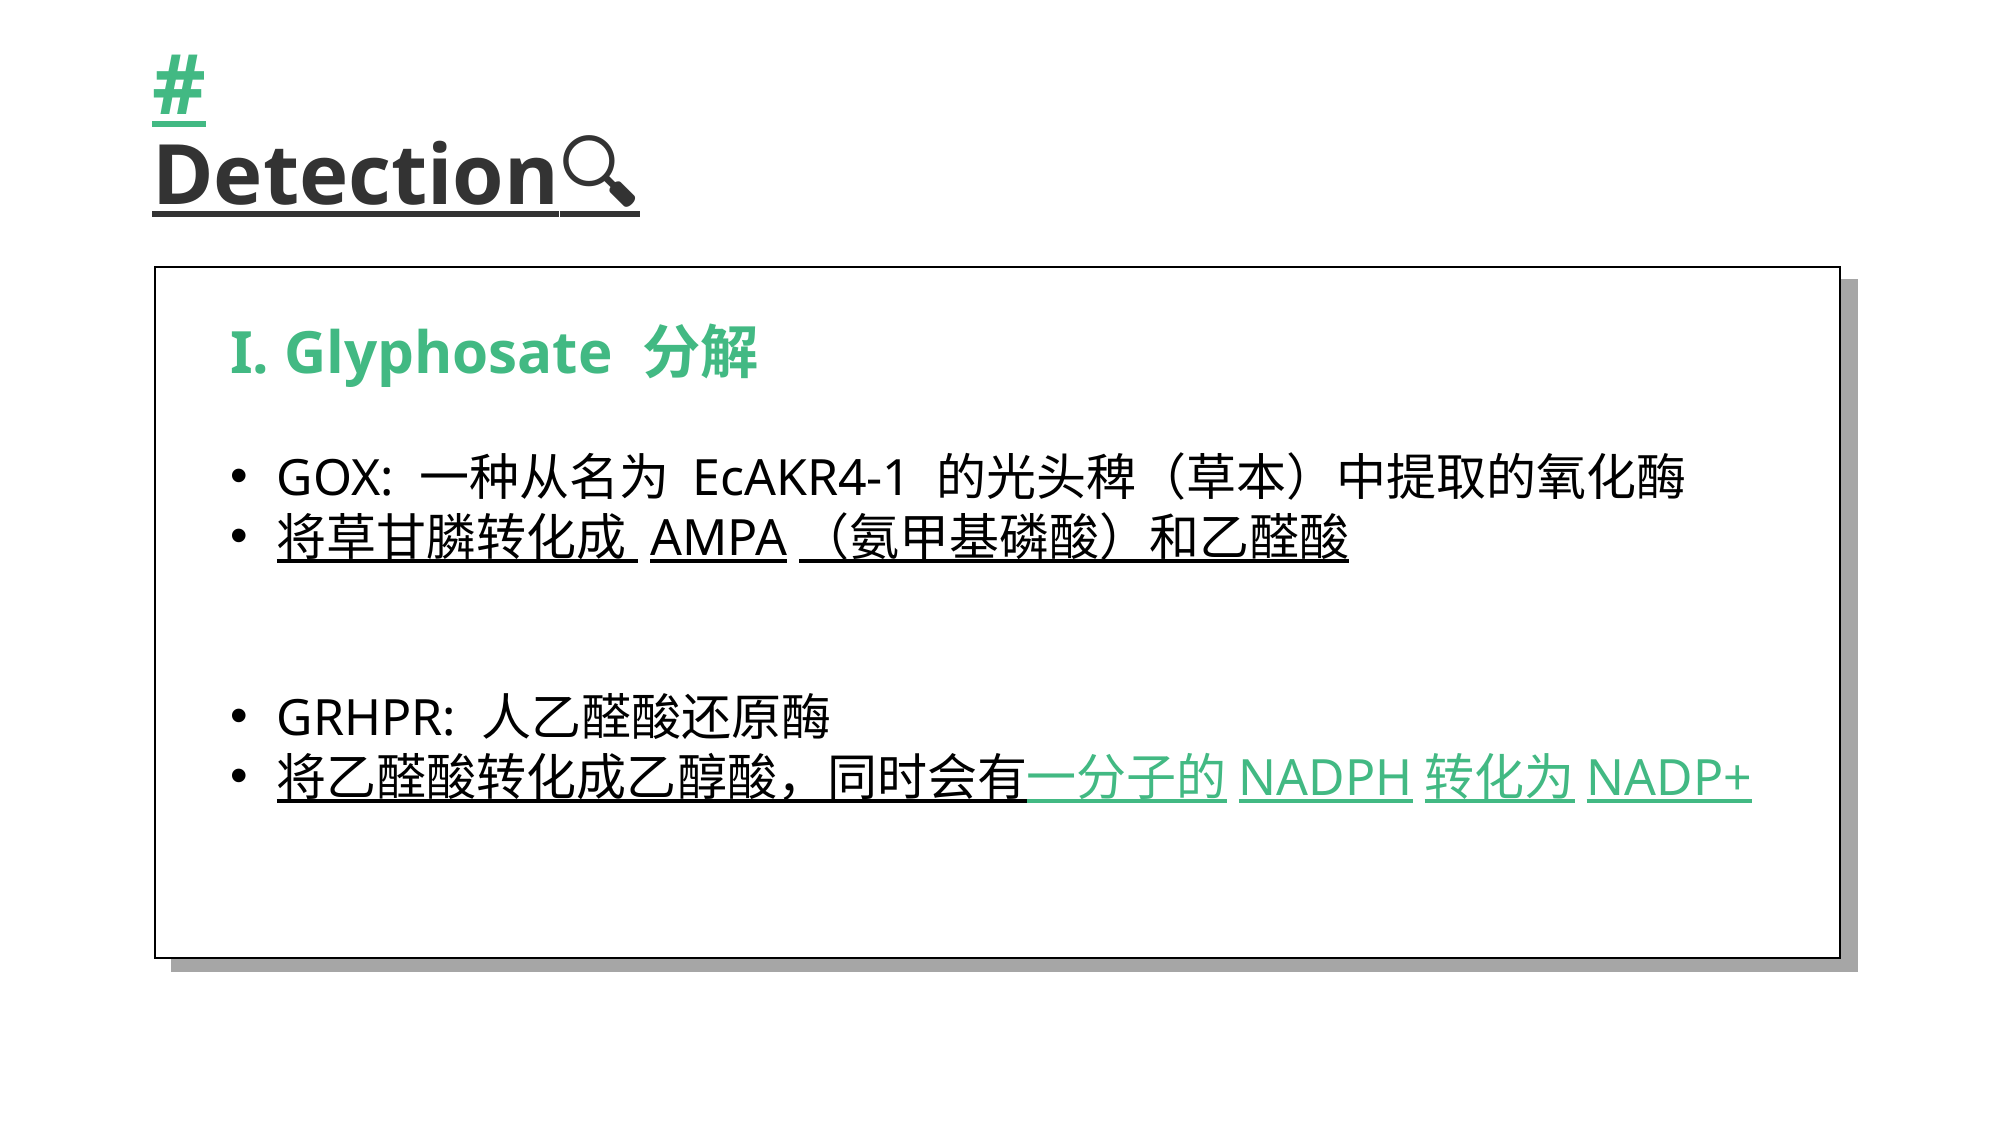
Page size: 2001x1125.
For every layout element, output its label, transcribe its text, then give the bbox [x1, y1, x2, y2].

text_box [171, 813, 1858, 972]
title # Detection🔍 [137, 24, 705, 242]
text_box I. Glyphosate 分解 GOX: 一种从名为 EcAKR4-1 的光头稗（草本）中提取的氧化酶 将草甘膦转化成 AMPA（氨甲基磷酸）和乙醛酸 GRHPR: 人乙醛酸还原酶 将乙醛酸转化成乙醇酸，同时会有一分子的NADPH转化为NADP+ [215, 308, 1858, 813]
text_box [154, 266, 1841, 959]
text_box [1841, 279, 1858, 308]
